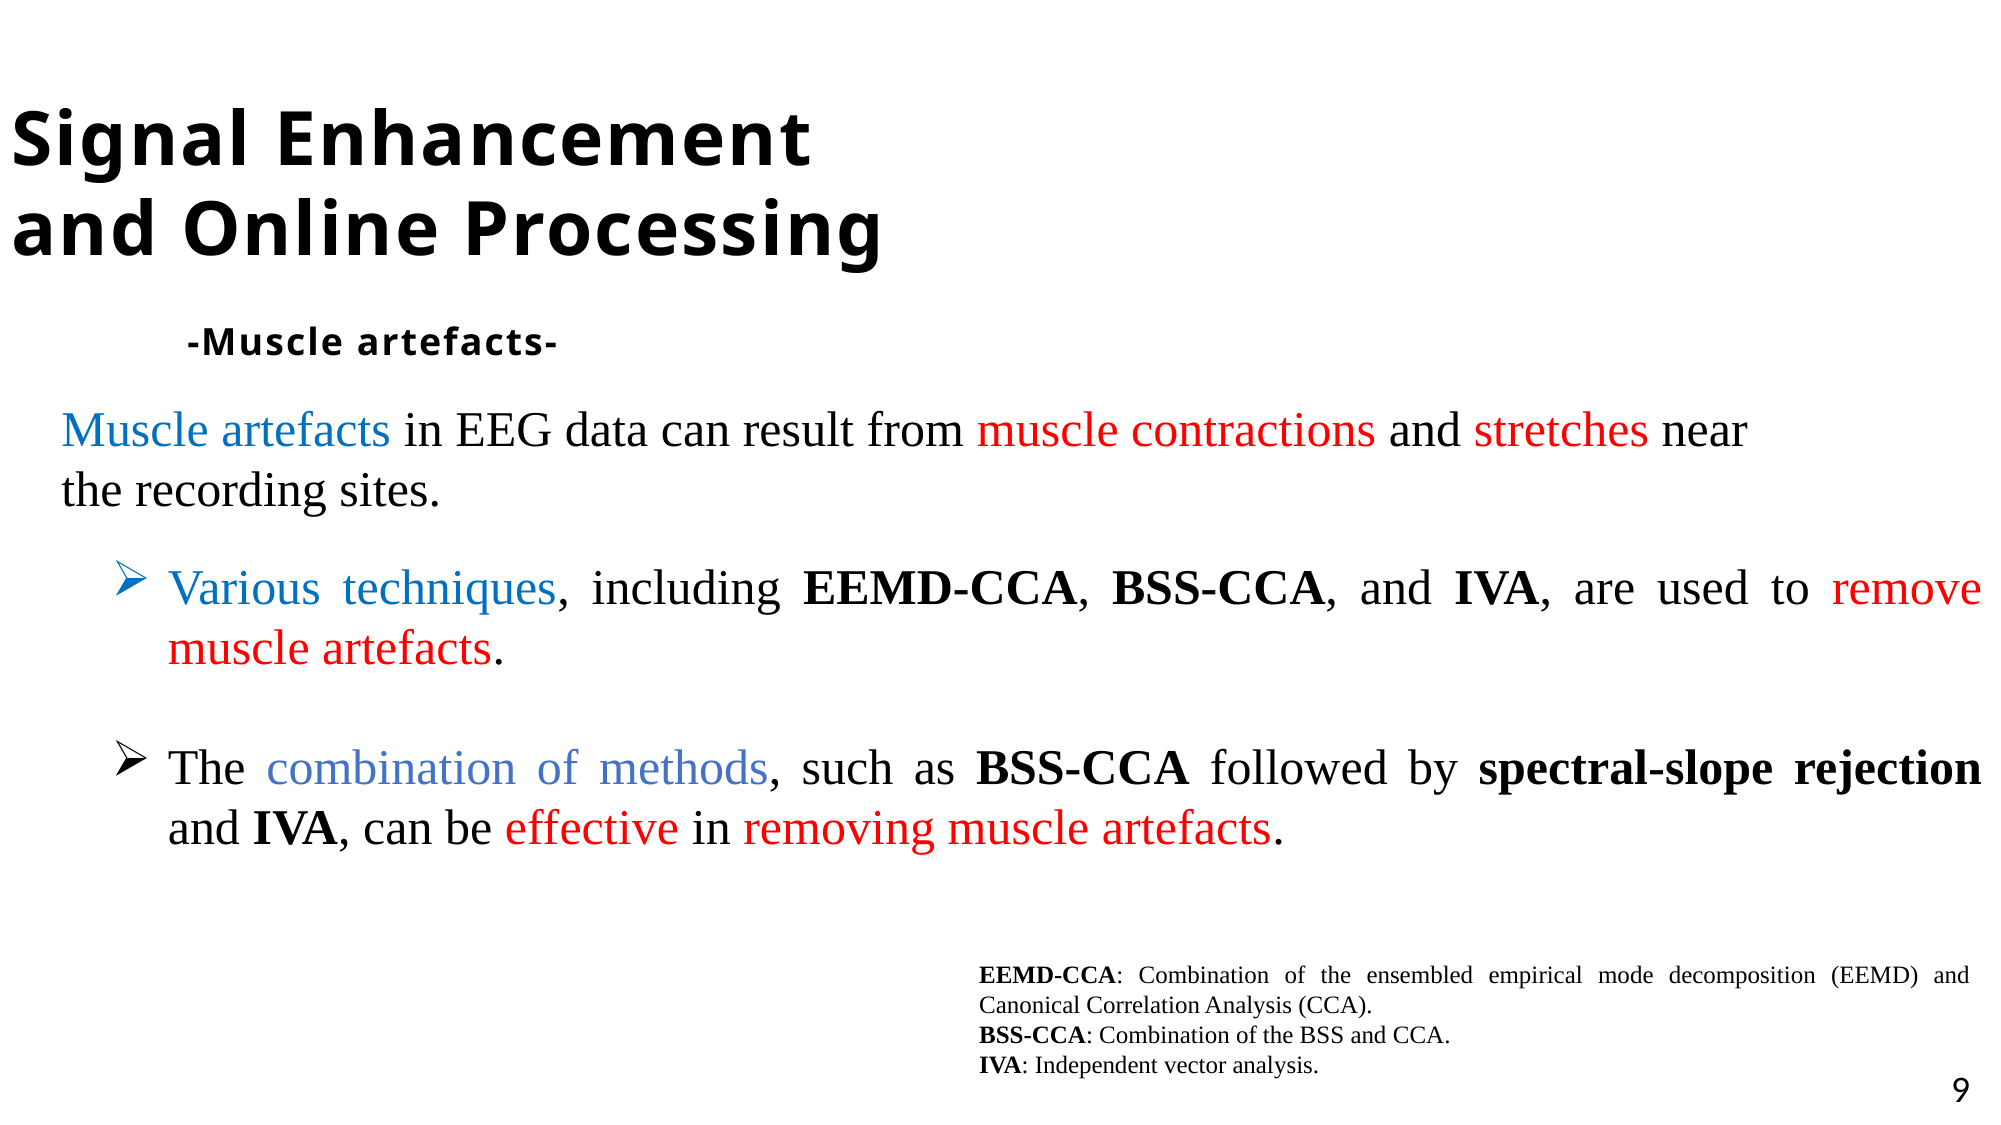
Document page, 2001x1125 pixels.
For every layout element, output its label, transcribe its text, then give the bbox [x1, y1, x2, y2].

text_box Various techniques, including EEMD-CCA, BSS-CCA, and IVA, are used to remove muscle artefacts. The combination of methods, such as BSS-CCA followed by spectral-slope rejection and IVA, can be effective in removing muscle artefacts. [0, 547, 1997, 863]
text_box -Muscle artefacts- [0, 310, 873, 371]
text_box Signal Enhancement and Online Processing [0, 83, 966, 278]
text_box EEMD-CCA: Combination of the ensembled empirical mode decomposition (EEMD) and Canonical Correlation Analysis (CCA). BSS-CCA: Combination of the BSS and CCA. IVA: Independent vector analysis. [964, 951, 1986, 1086]
text_box Muscle artefacts in EEG data can result from muscle contractions and stretches near the recording sites. [46, 388, 1768, 524]
text_box 9 [1936, 1057, 1986, 1118]
